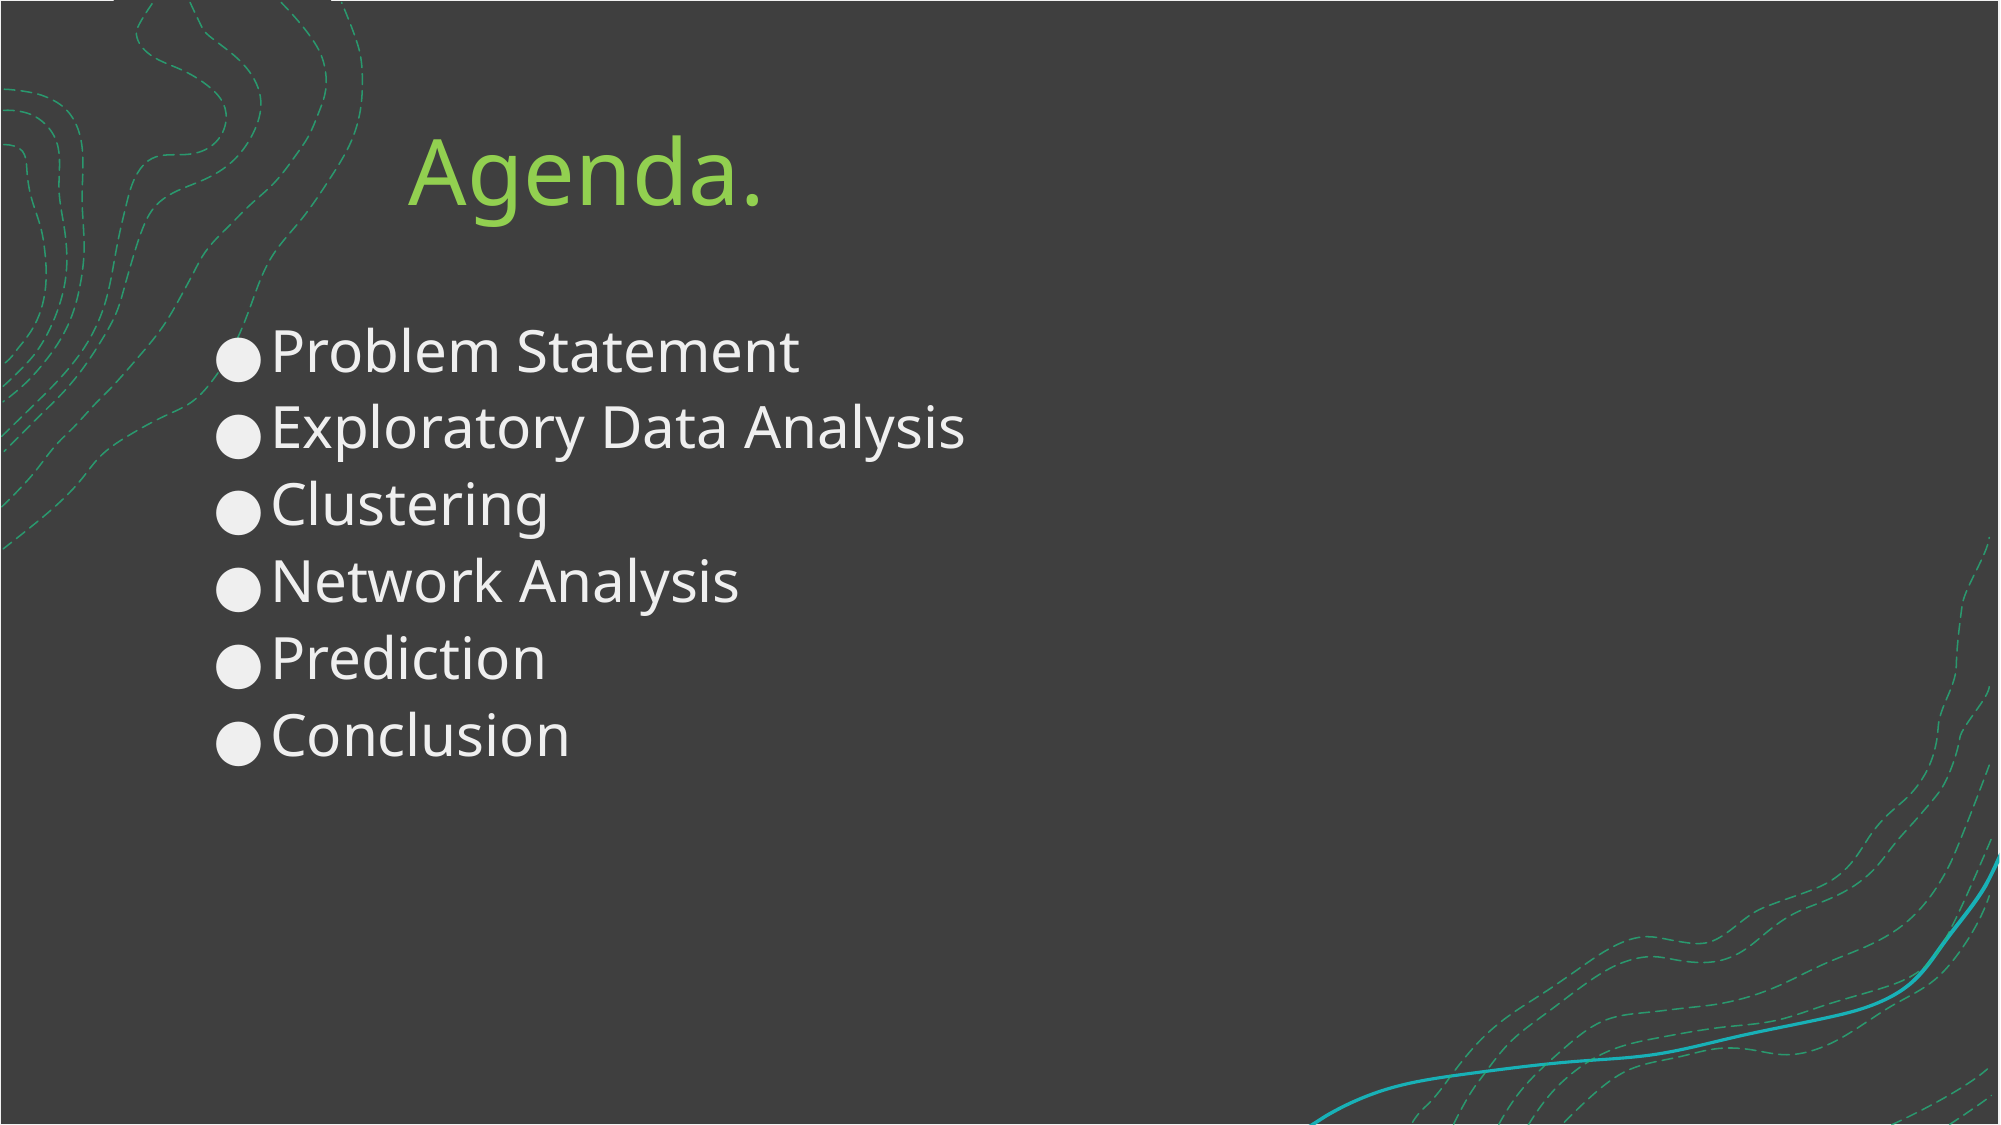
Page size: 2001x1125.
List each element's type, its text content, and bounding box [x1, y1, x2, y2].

list Problem Statement Exploratory Data Analysis Clustering Network Analysis Prediction Conclusion [179, 299, 1863, 1014]
title Agenda. [394, 59, 1863, 278]
